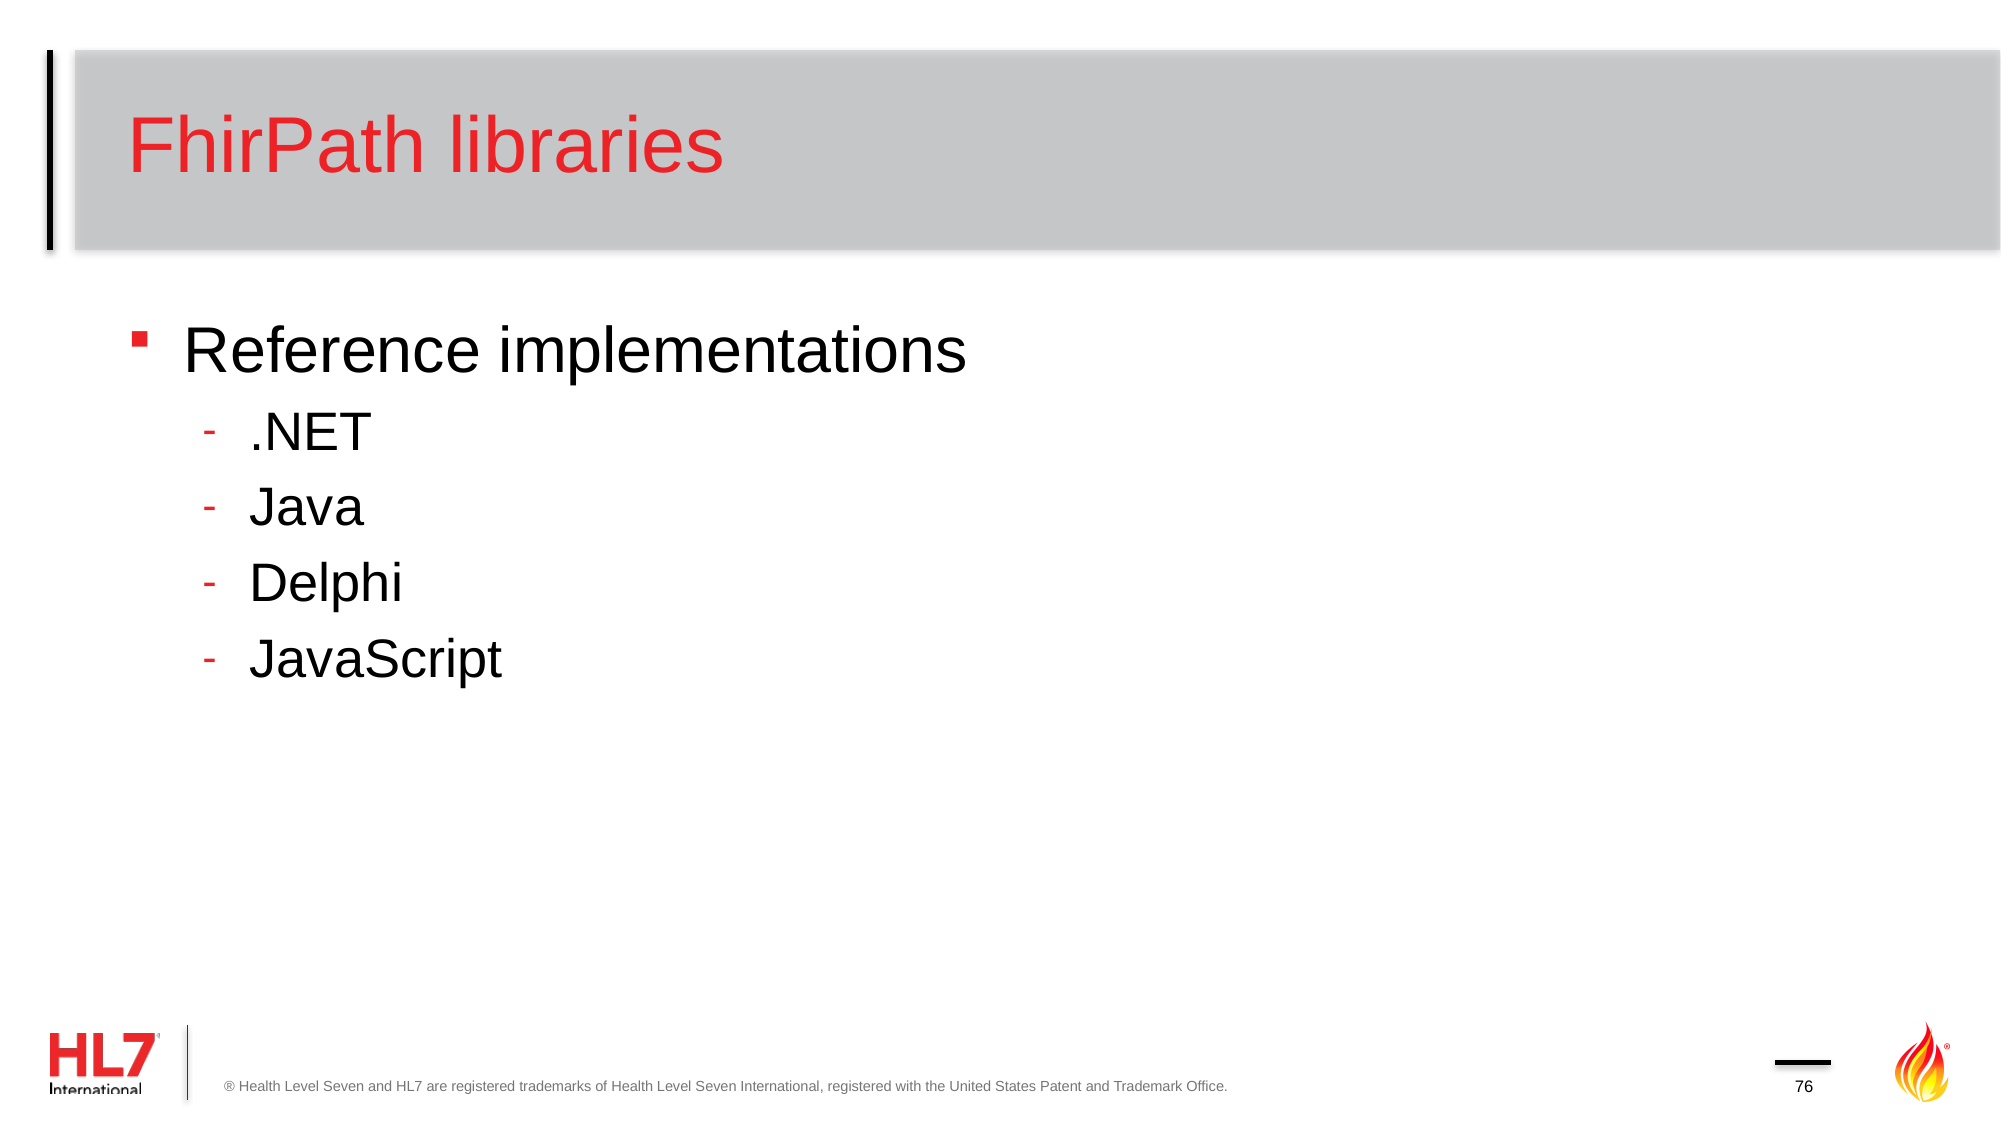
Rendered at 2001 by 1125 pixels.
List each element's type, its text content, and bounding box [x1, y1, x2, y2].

title FhirPath libraries [112, 49, 1897, 251]
picture [1895, 1021, 1950, 1102]
footer ® Health Level Seven and HL7 are registered trademarks of Health Level Seven International, registered with the United States Patent and Trademark Office. [209, 1062, 1275, 1102]
slide_number 76 [1762, 1062, 1847, 1104]
list Reference implementations .NET Java Delphi JavaScript [112, 299, 1947, 926]
